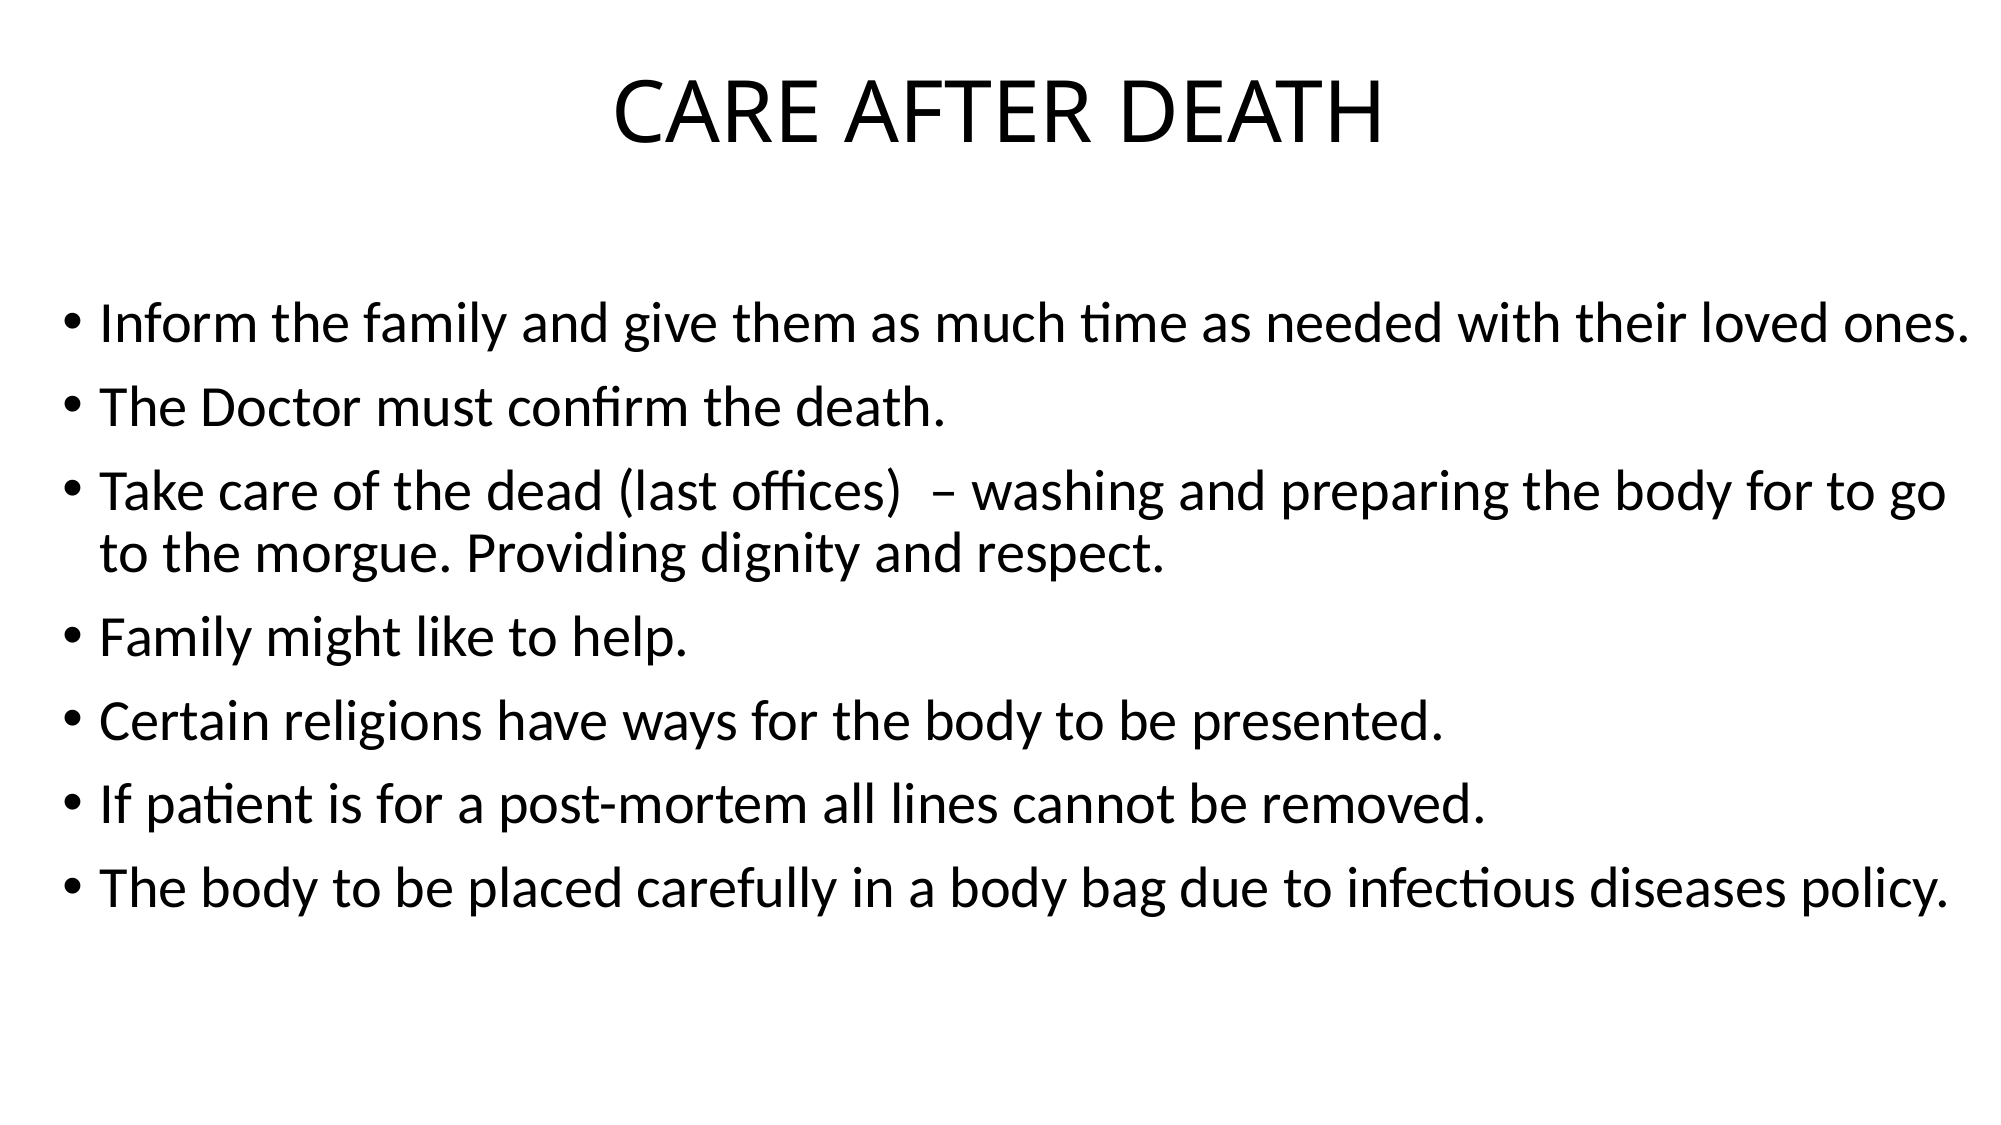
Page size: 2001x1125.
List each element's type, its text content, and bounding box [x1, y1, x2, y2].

list Inform the family and give them as much time as needed with their loved ones. The Doctor must confirm the death. Take care of the dead (last offices) – washing and preparing the body for to go to the morgue. Providing dignity and respect. Family might like to help. Certain religions have ways for the body to be presented. If patient is for a post-mortem all lines cannot be removed. The body to be placed carefully in a body bag due to infectious diseases policy. [47, 284, 2000, 1066]
title CARE AFTER DEATH [137, 59, 1863, 169]
